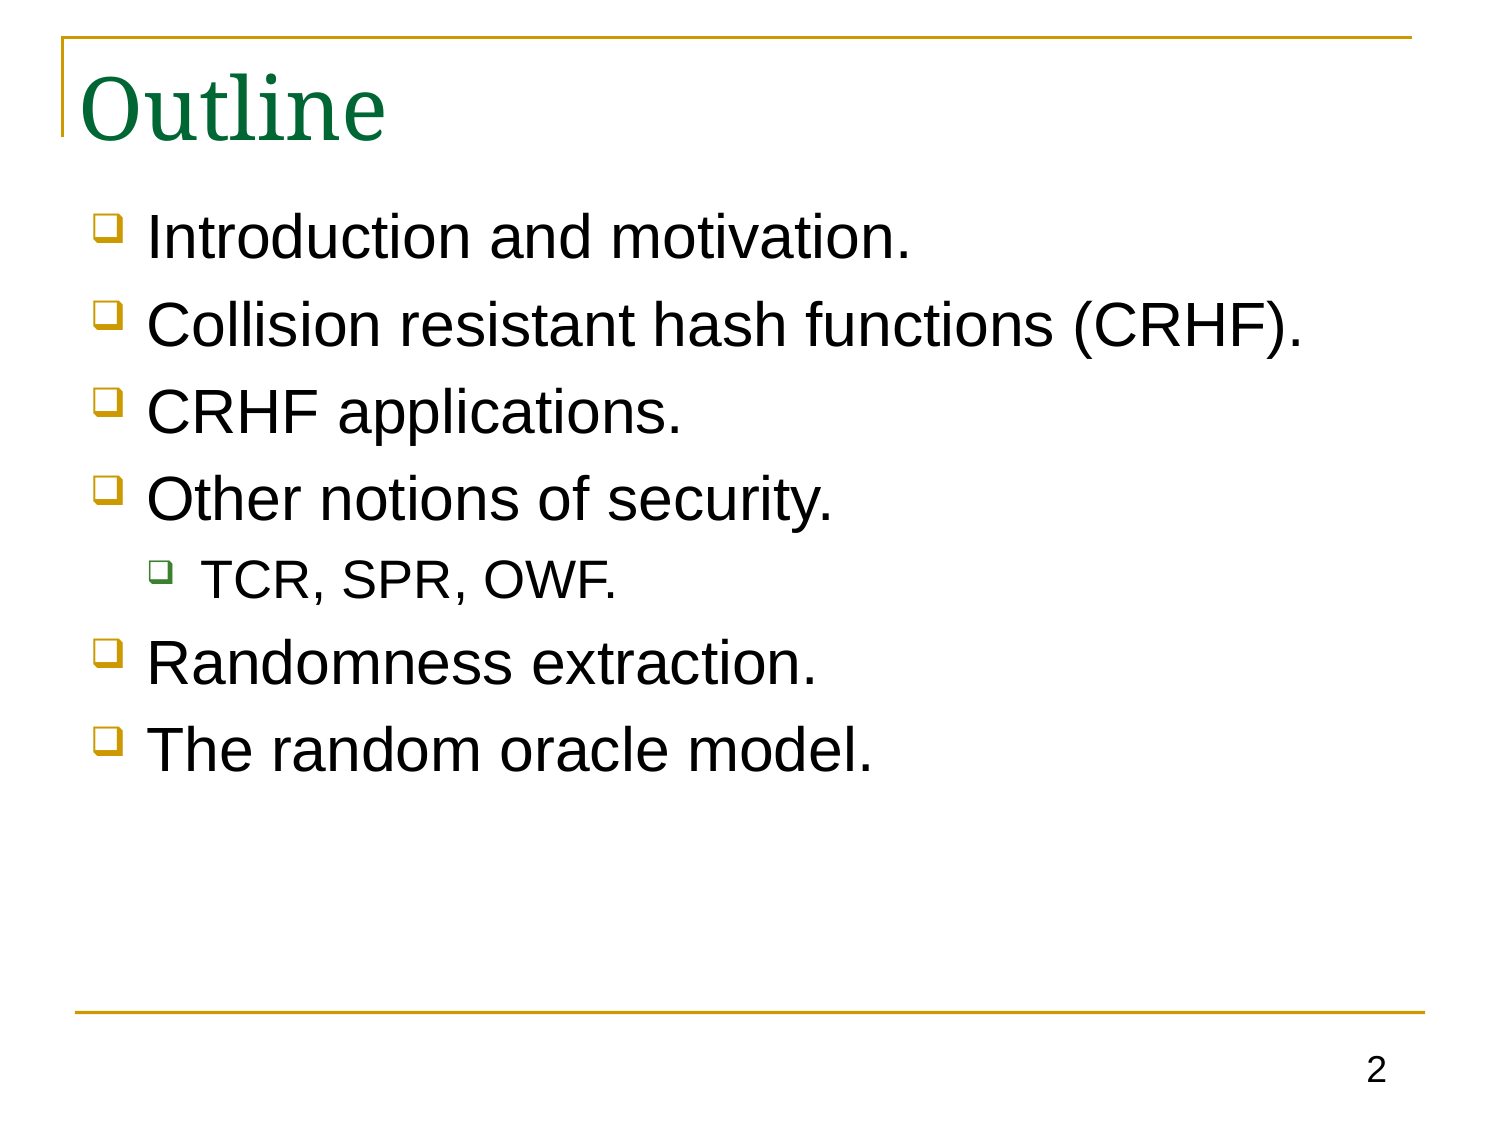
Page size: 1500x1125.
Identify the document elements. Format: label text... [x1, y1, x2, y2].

text_box 2 [1351, 1023, 1424, 1098]
list Introduction and motivation. Collision resistant hash functions (CRHF). CRHF applications. Other notions of security. TCR, SPR, OWF. Randomness extraction. The random oracle model. [75, 188, 1425, 1006]
title Outline [63, 45, 1425, 174]
